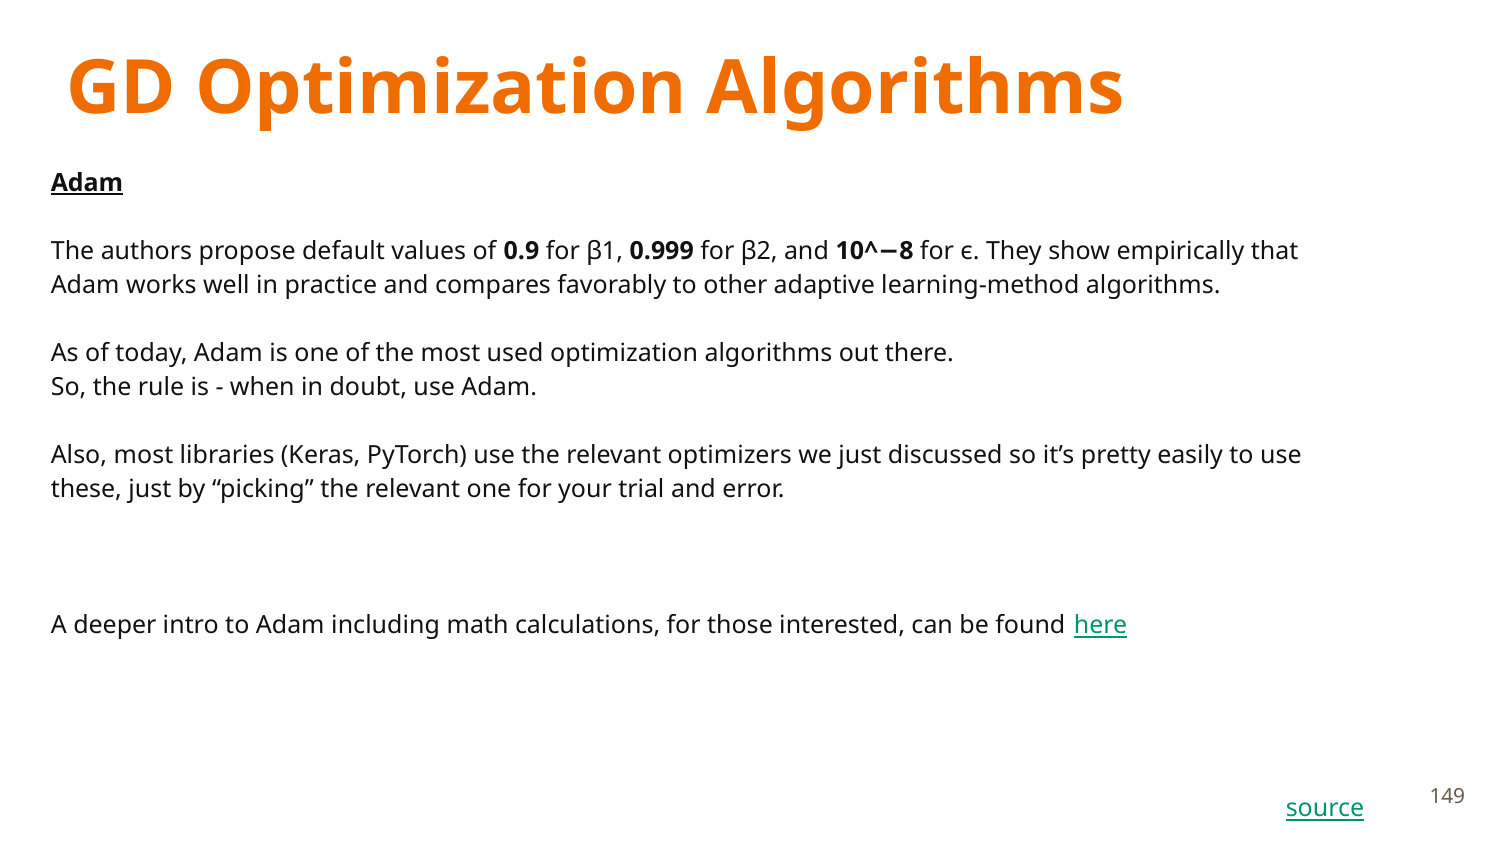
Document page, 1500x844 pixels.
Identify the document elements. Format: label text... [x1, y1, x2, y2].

text_box source [1270, 776, 1409, 841]
text_box Adam The authors propose default values of 0.9 for β1, 0.999 for β2, and 10^−8 for ϵ. They show empirically that Adam works well in practice and compares favorably to other adaptive learning-method algorithms. As of today, Adam is one of the most used optimization algorithms out there. So, the rule is - when in doubt, use Adam. Also, most libraries (Keras, PyTorch) use the relevant optimizers we just discussed so it’s pretty easily to use these, just by “picking” the relevant one for your trial and error. A deeper intro to Adam including math calculations, for those interested, can be found here [35, 146, 1376, 687]
title GD Optimization Algorithms [51, 23, 1411, 147]
slide_number 149 [1389, 764, 1480, 830]
